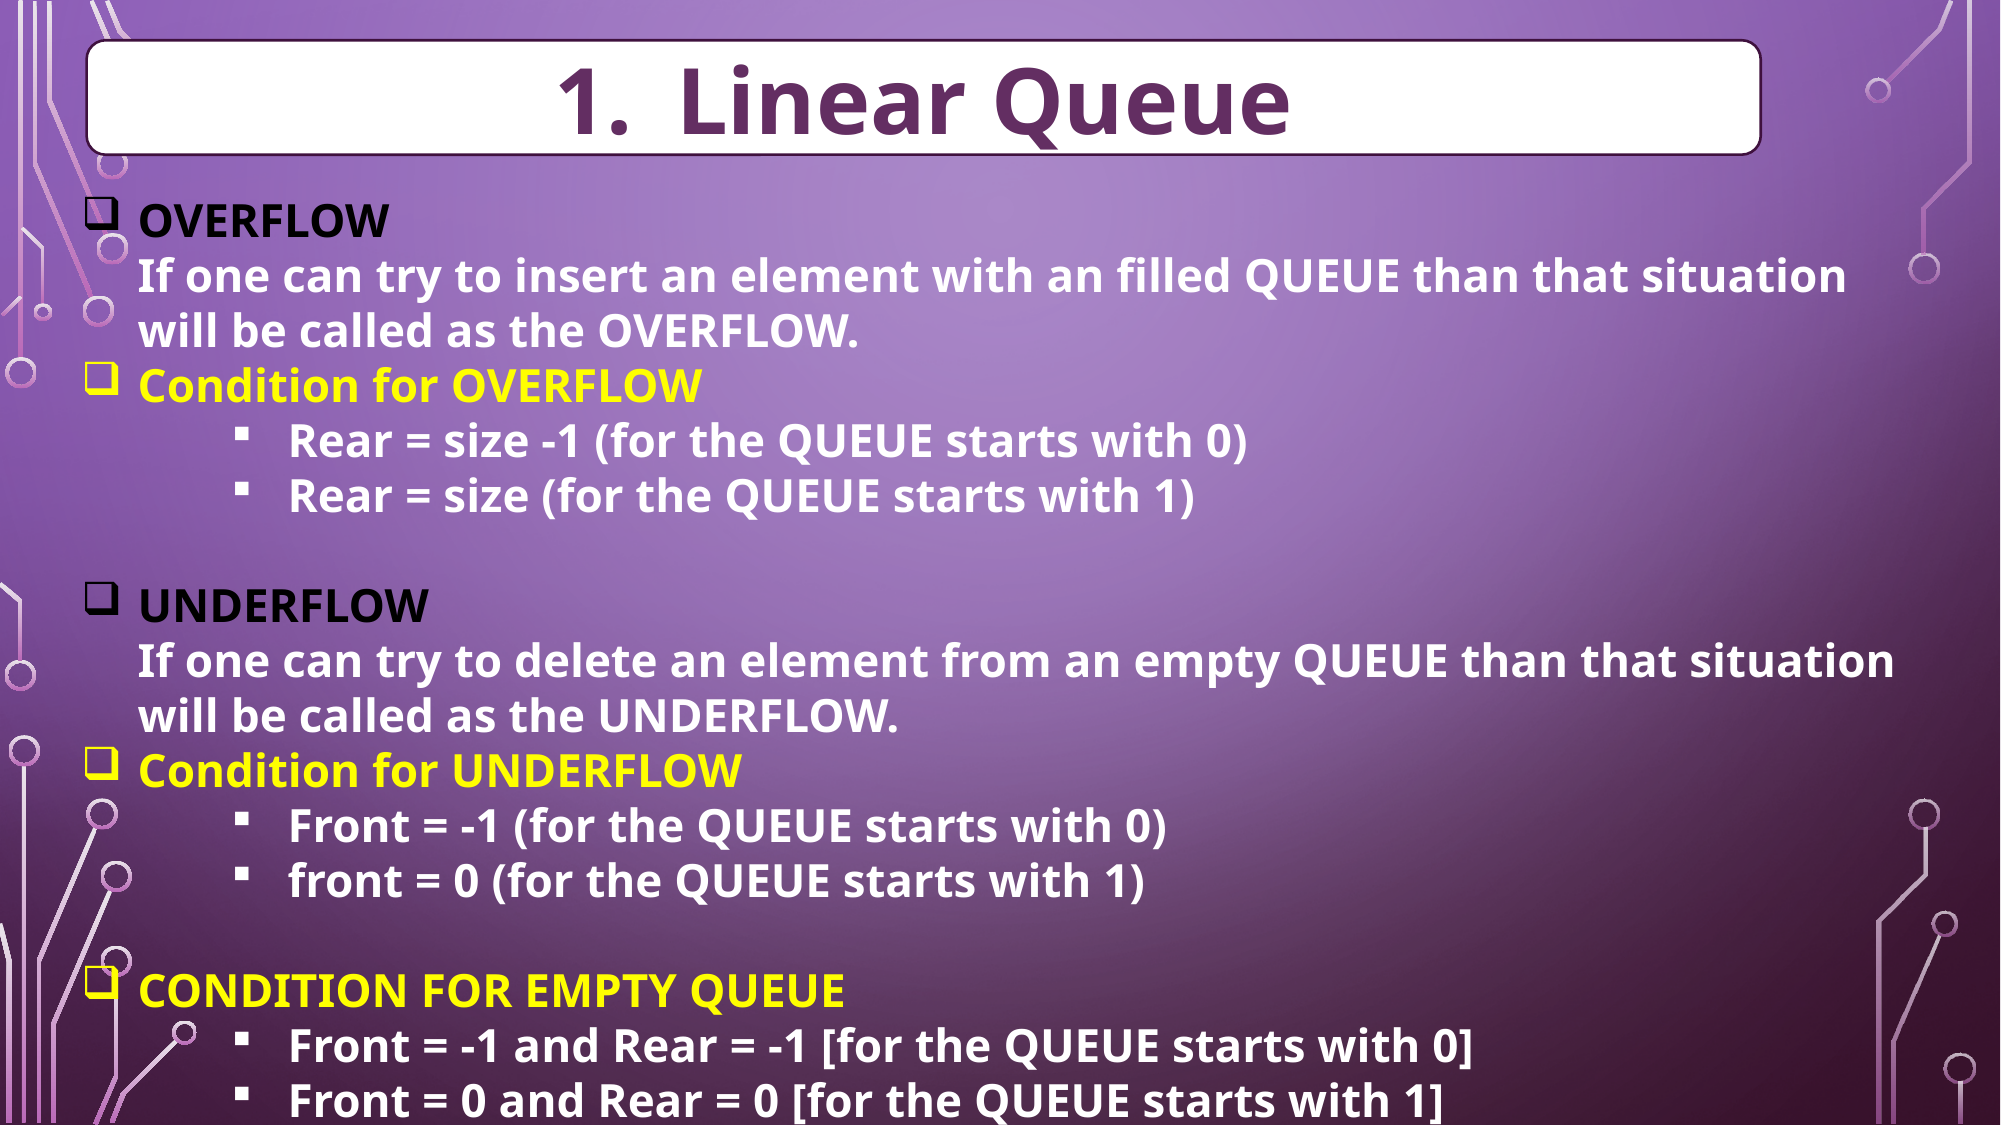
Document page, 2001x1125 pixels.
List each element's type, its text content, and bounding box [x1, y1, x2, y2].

text_box OVERFLOW If one can try to insert an element with an filled QUEUE than that situation will be called as the OVERFLOW. Condition for OVERFLOW Rear = size -1 (for the QUEUE starts with 0) Rear = size (for the QUEUE starts with 1) UNDERFLOW If one can try to delete an element from an empty QUEUE than that situation will be called as the UNDERFLOW. Condition for UNDERFLOW Front = -1 (for the QUEUE starts with 0) front = 0 (for the QUEUE starts with 1) CONDITION FOR EMPTY QUEUE Front = -1 and Rear = -1 [for the QUEUE starts with 0] Front = 0 and Rear = 0 [for the QUEUE starts with 1] [66, 184, 1934, 1125]
text_box Linear Queue [85, 38, 1763, 157]
